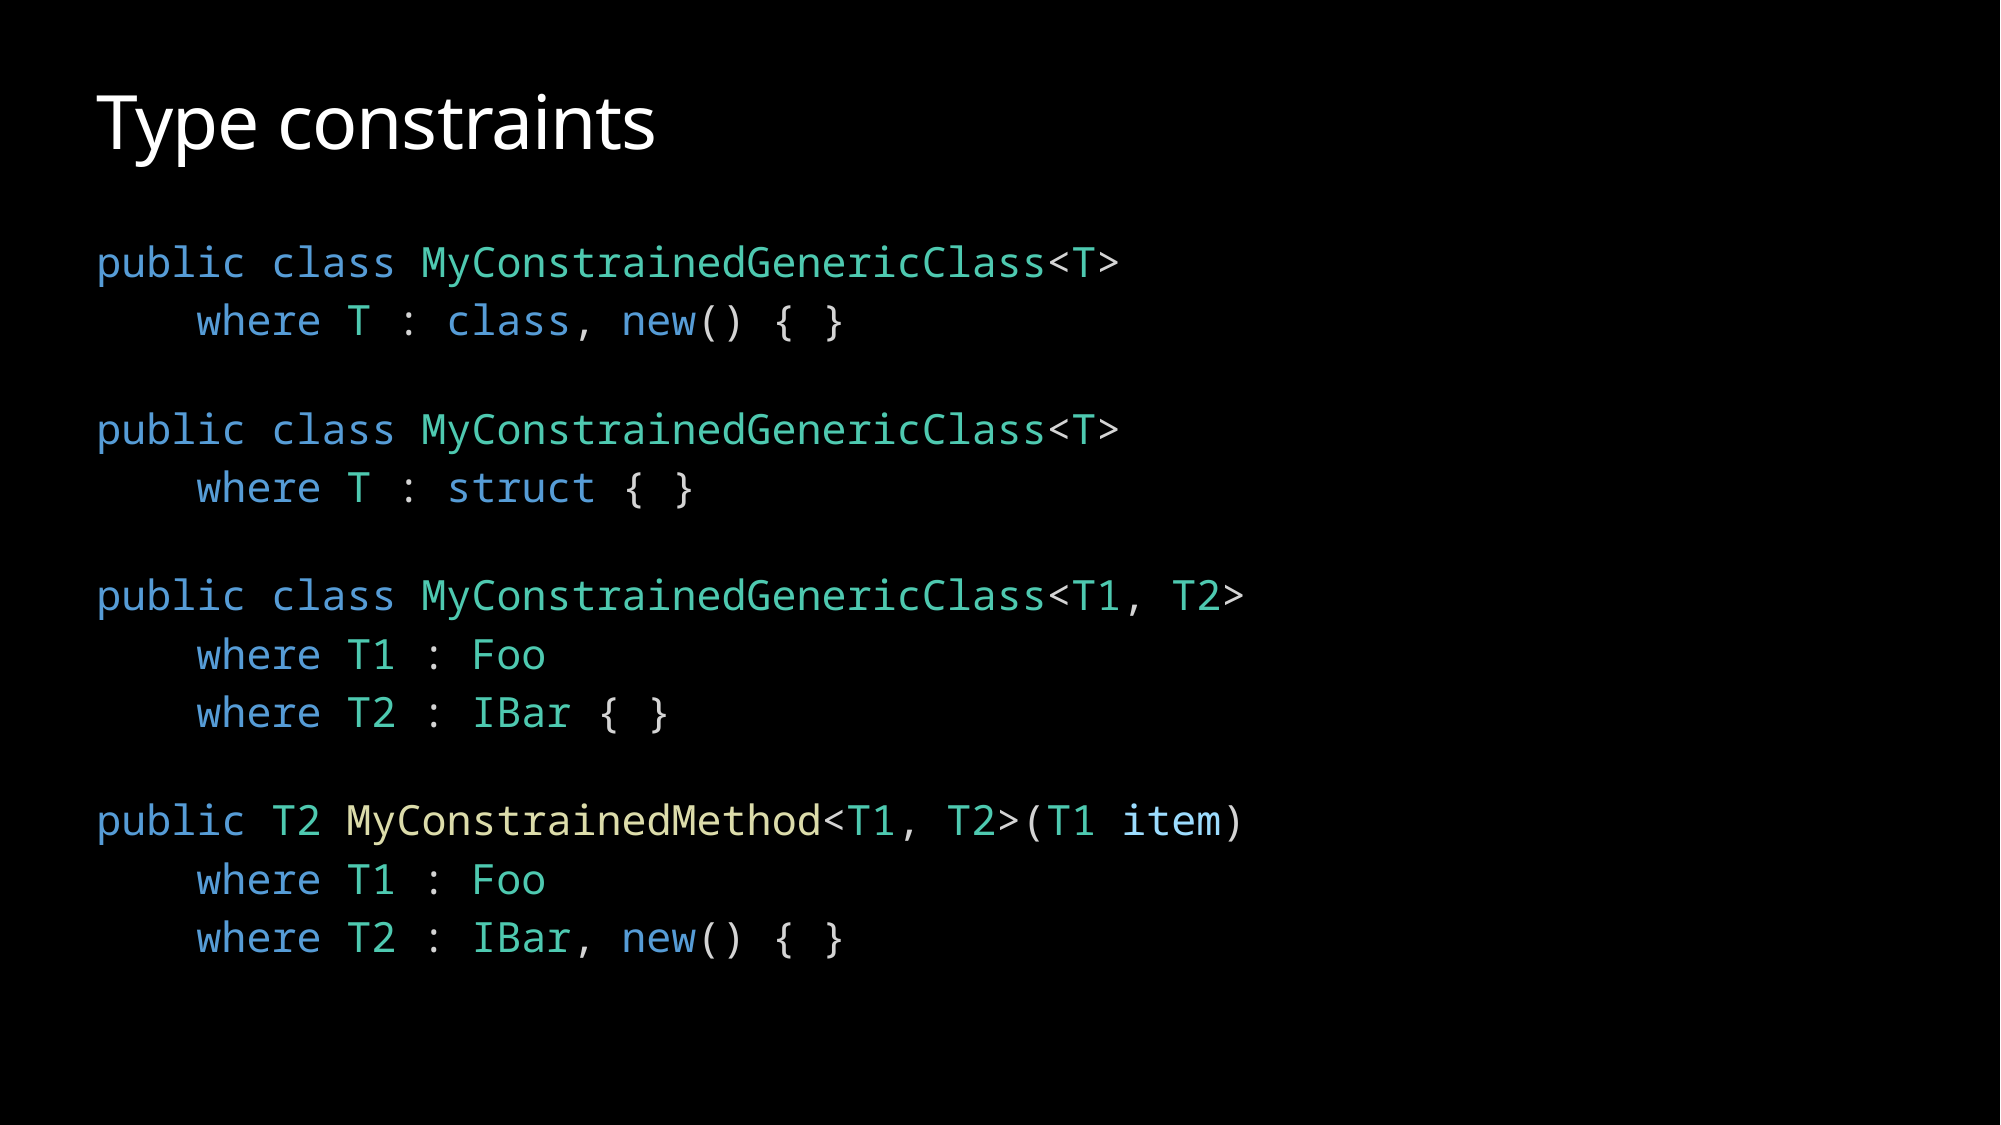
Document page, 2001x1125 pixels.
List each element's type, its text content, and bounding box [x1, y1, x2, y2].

title Type constraints [96, 75, 1904, 166]
list public class MyConstrainedGenericClass<T> where T : class, new() { } public class MyConstrainedGenericClass<T> where T : struct { } public class MyConstrainedGenericClass<T1, T2> where T1 : Foo where T2 : IBar { } public T2 MyConstrainedMethod<T1, T2>(T1 item) where T1 : Foo where T2 : IBar, new() { } [96, 235, 1904, 1044]
